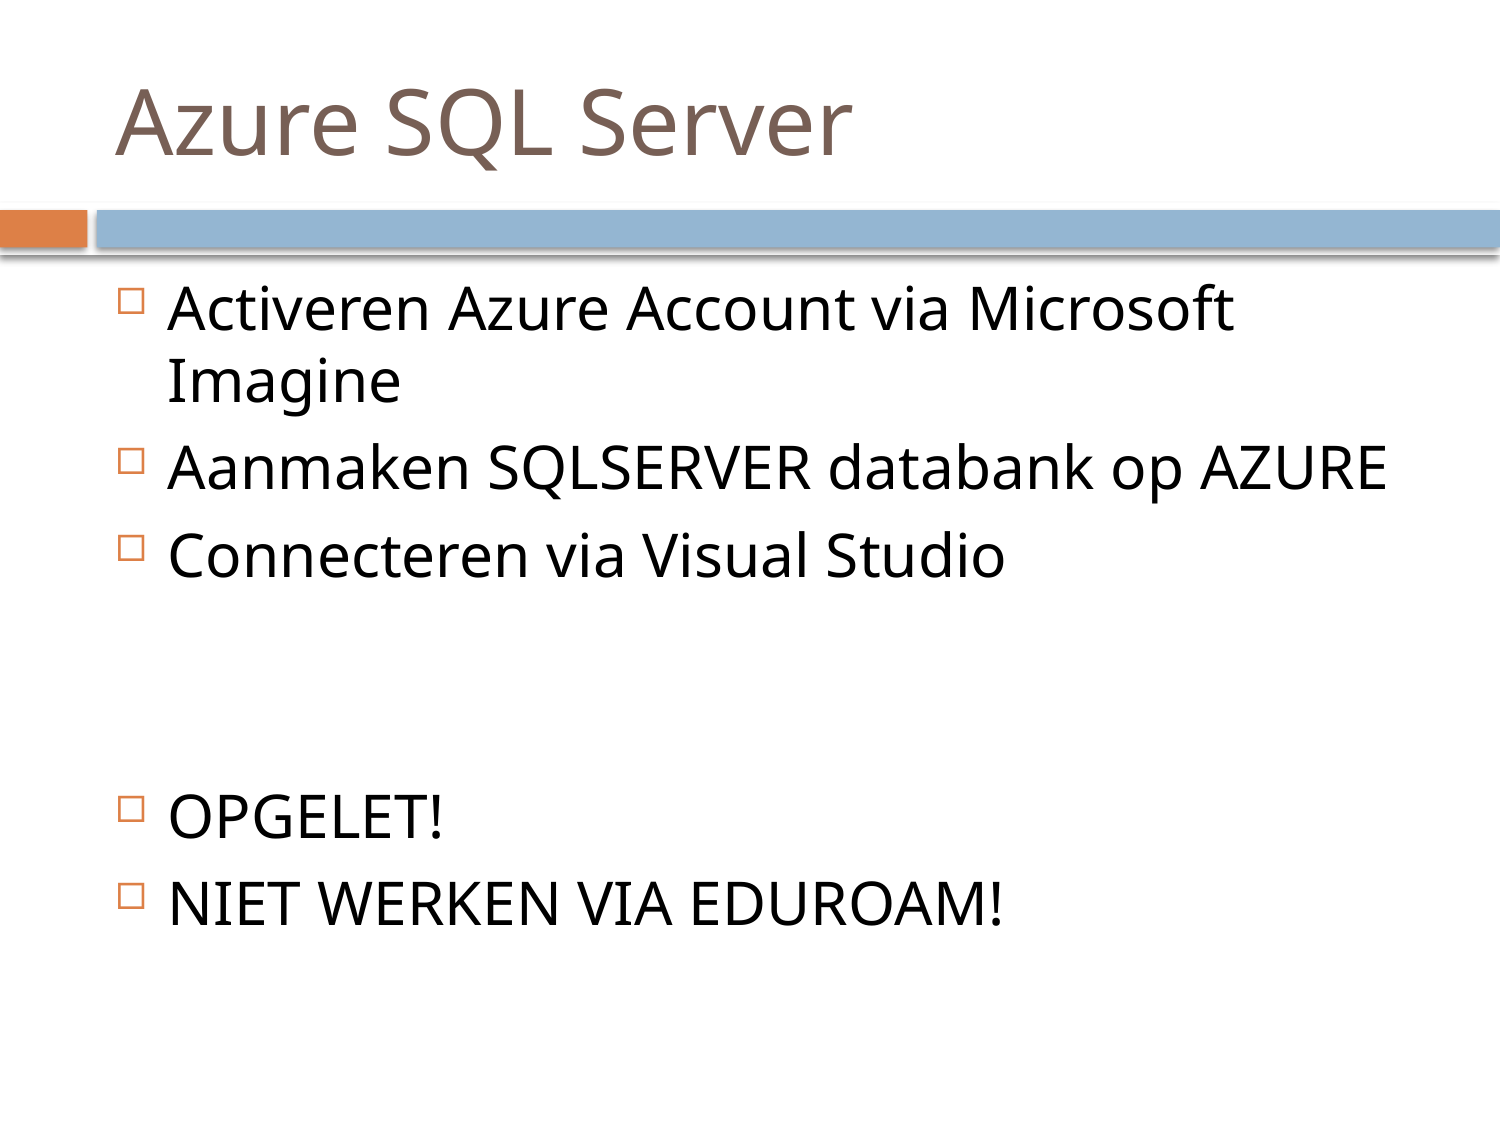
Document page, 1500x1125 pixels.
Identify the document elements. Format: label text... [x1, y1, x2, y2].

list Activeren Azure Account via Microsoft Imagine Aanmaken SQLSERVER databank op AZURE Connecteren via Visual Studio OPGELET! NIET WERKEN VIA EDUROAM! [100, 262, 1438, 1000]
title Azure SQL Server [100, 37, 1438, 200]
